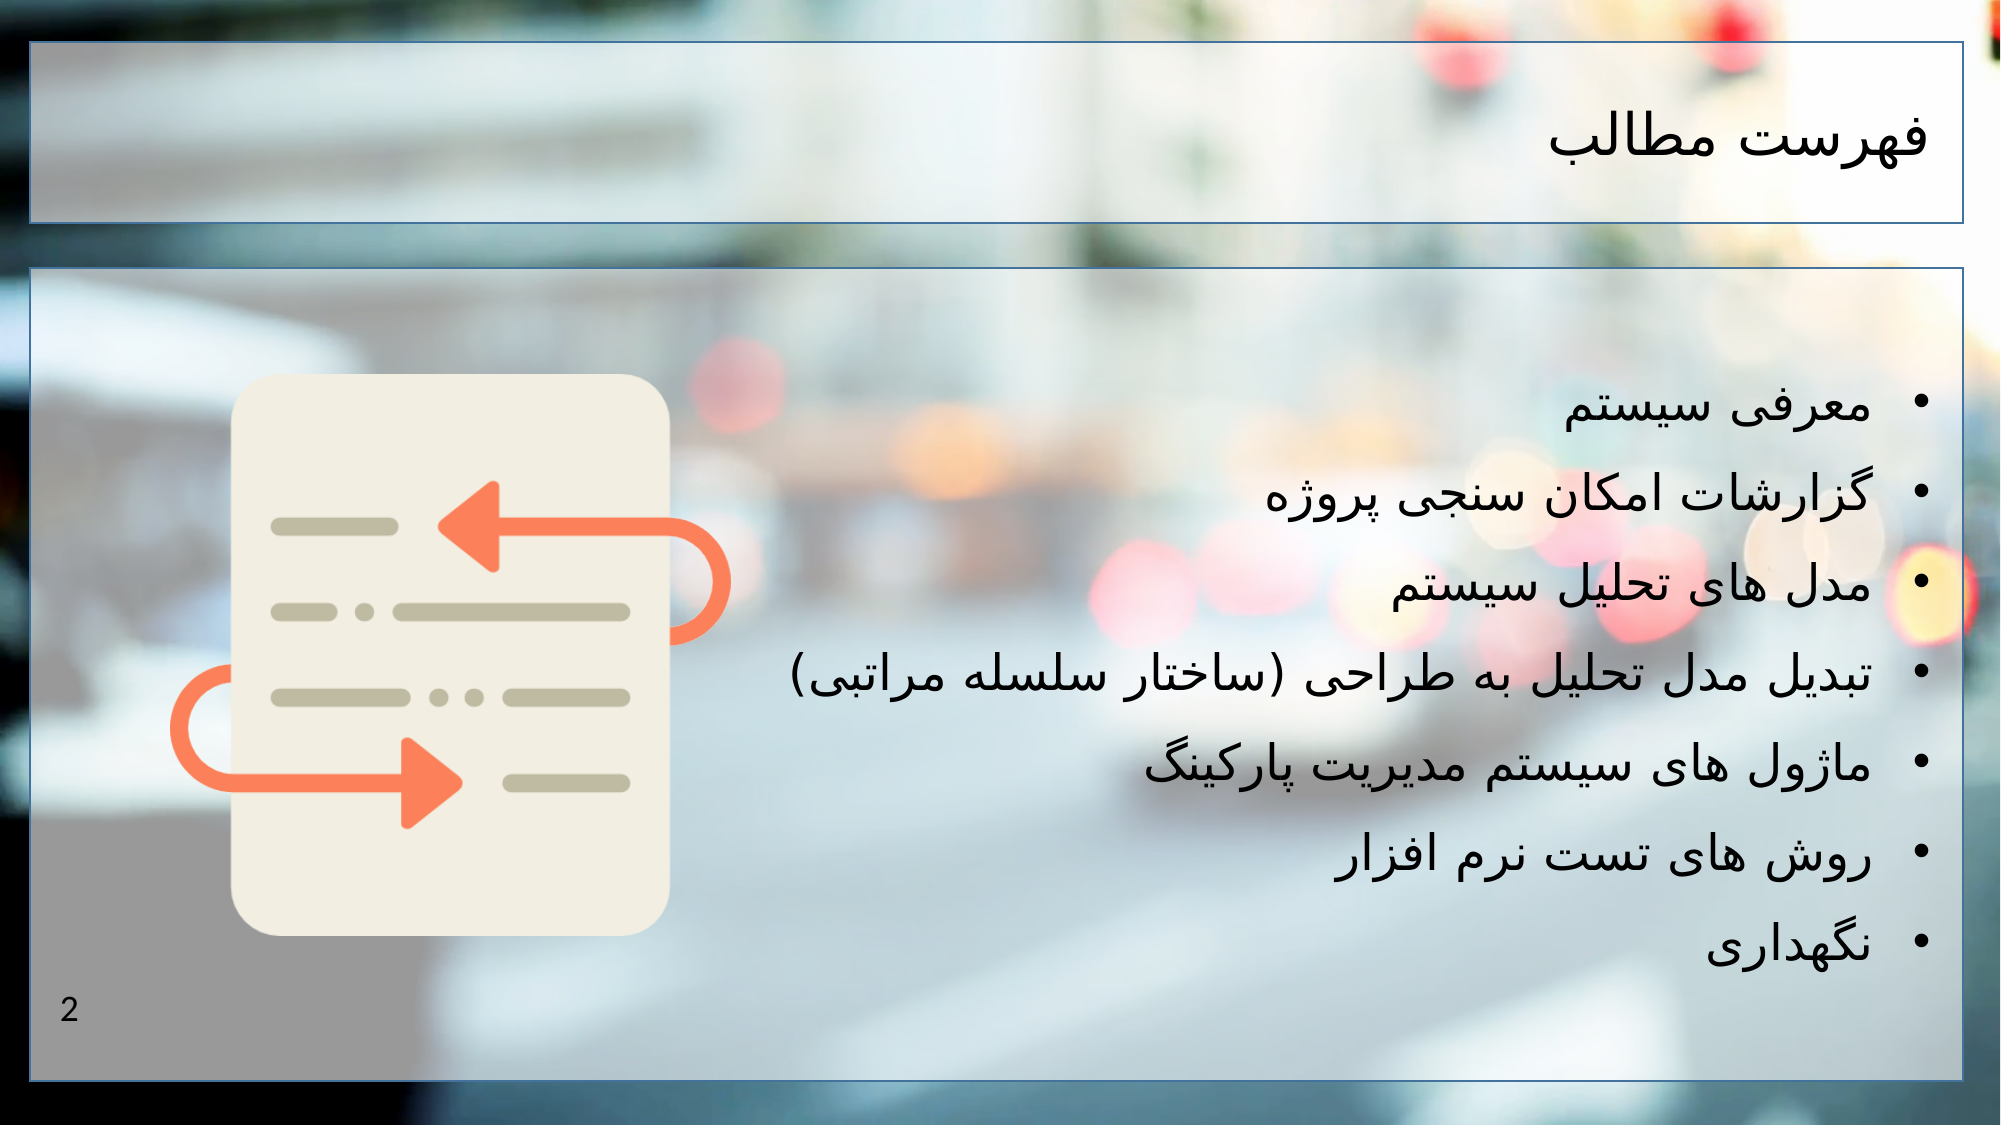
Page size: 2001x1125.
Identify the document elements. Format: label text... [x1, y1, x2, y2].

table_cell 2 [31, 43, 1962, 222]
slide_number 2 [45, 976, 170, 1037]
table_cell 2 [31, 269, 1962, 1080]
picture [0, 0, 2001, 1125]
text_box فهرست مطالب [45, 89, 1945, 175]
text_box معرفی سیستم گزارشات امکان سنجی پروژه مدل های تحلیل سیستم تبدیل مدل تحلیل به طراحی (ساختار سلسله مراتبی) ماژول های سیستم مدیریت پارکینگ روش های تست نرم افزار نگهداری [45, 333, 1945, 978]
